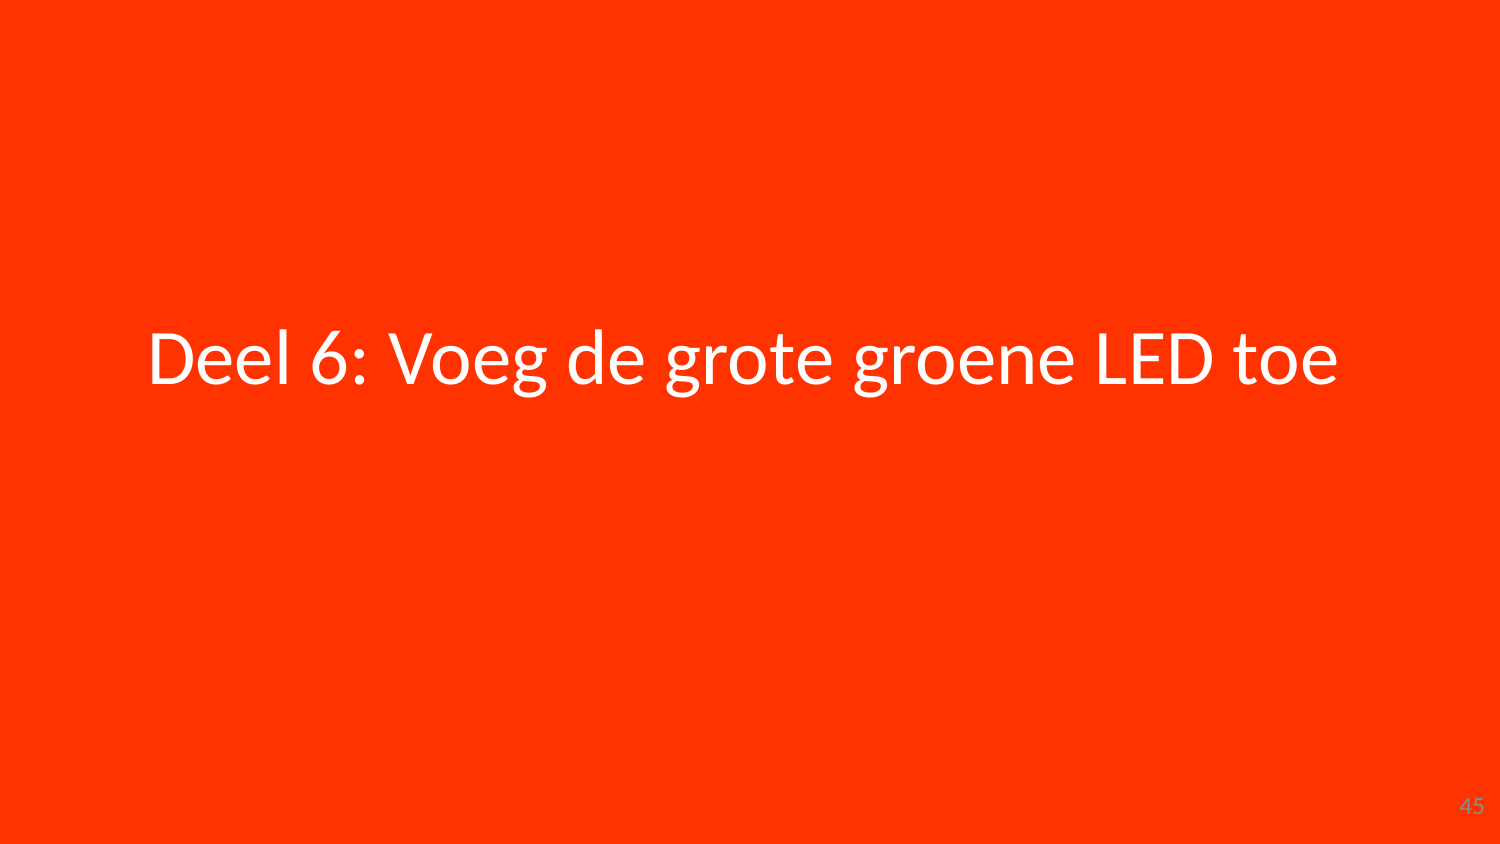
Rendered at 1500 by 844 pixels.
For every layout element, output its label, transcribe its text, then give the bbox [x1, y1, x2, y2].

title Deel 6: Voeg de grote groene LED toe [53, 262, 1436, 443]
slide_number 45 [1415, 782, 1500, 828]
